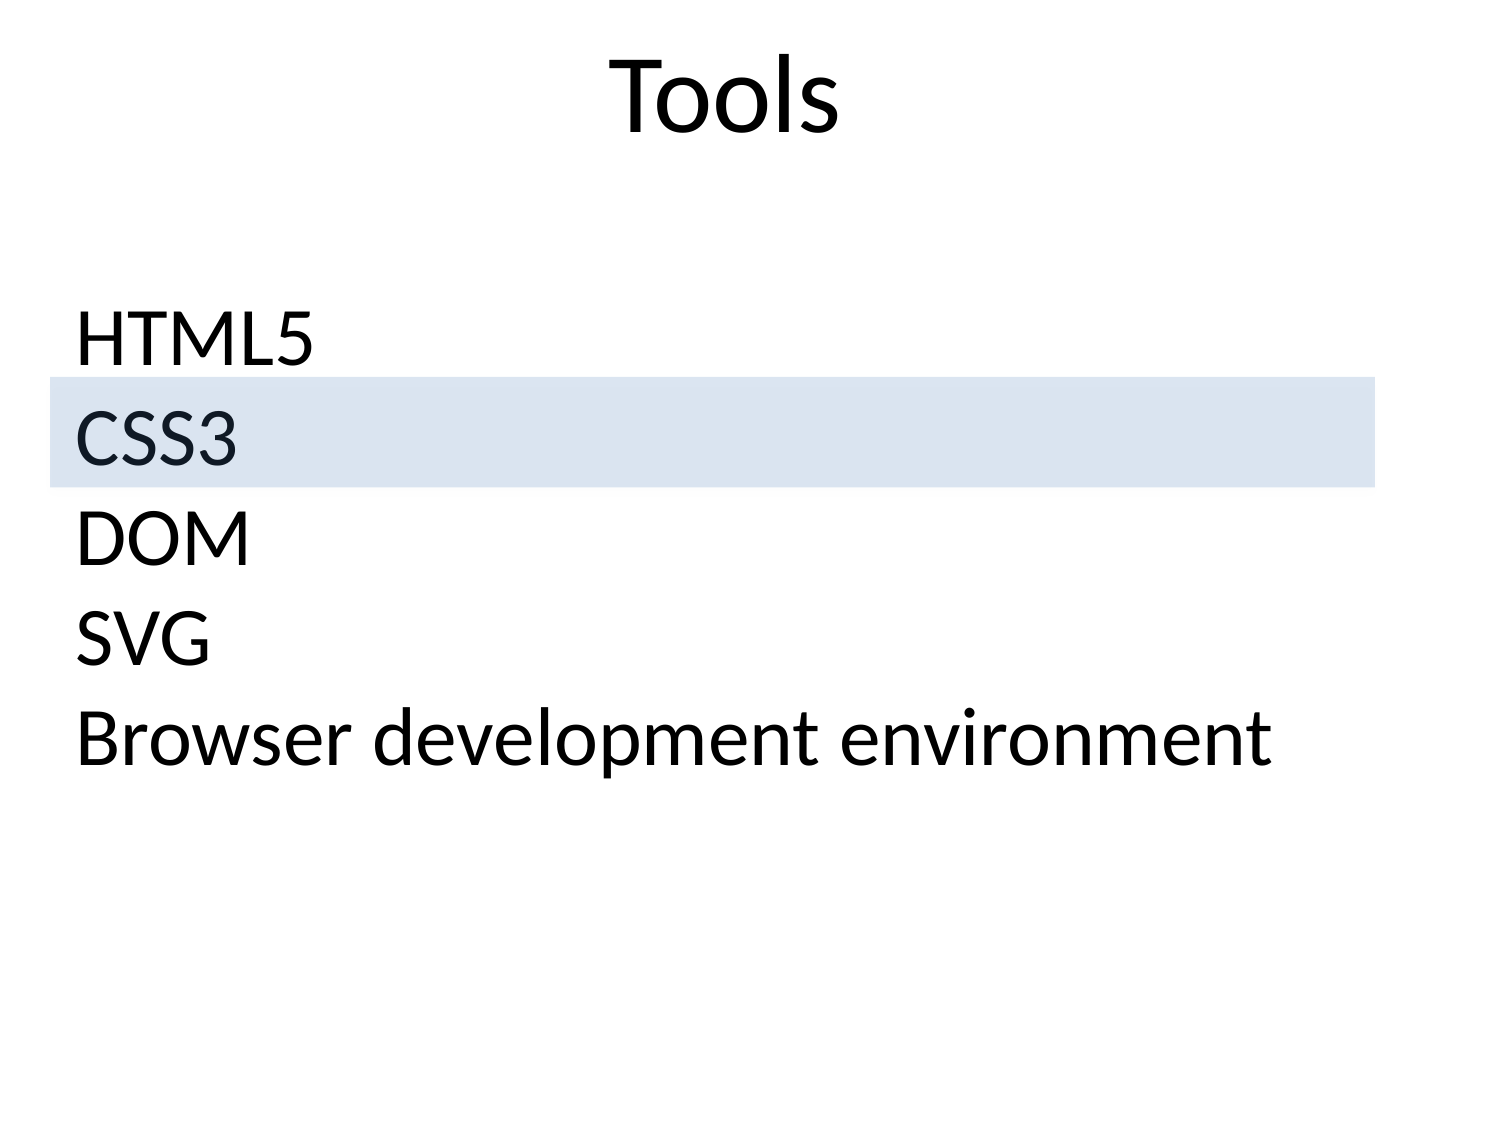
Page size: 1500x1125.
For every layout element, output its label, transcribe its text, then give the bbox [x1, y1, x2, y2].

text_box [48, 375, 1377, 489]
text_box Tools [75, 12, 1375, 163]
text_box HTML5 CSS3 DOM SVG Browser development environment [60, 275, 1438, 790]
